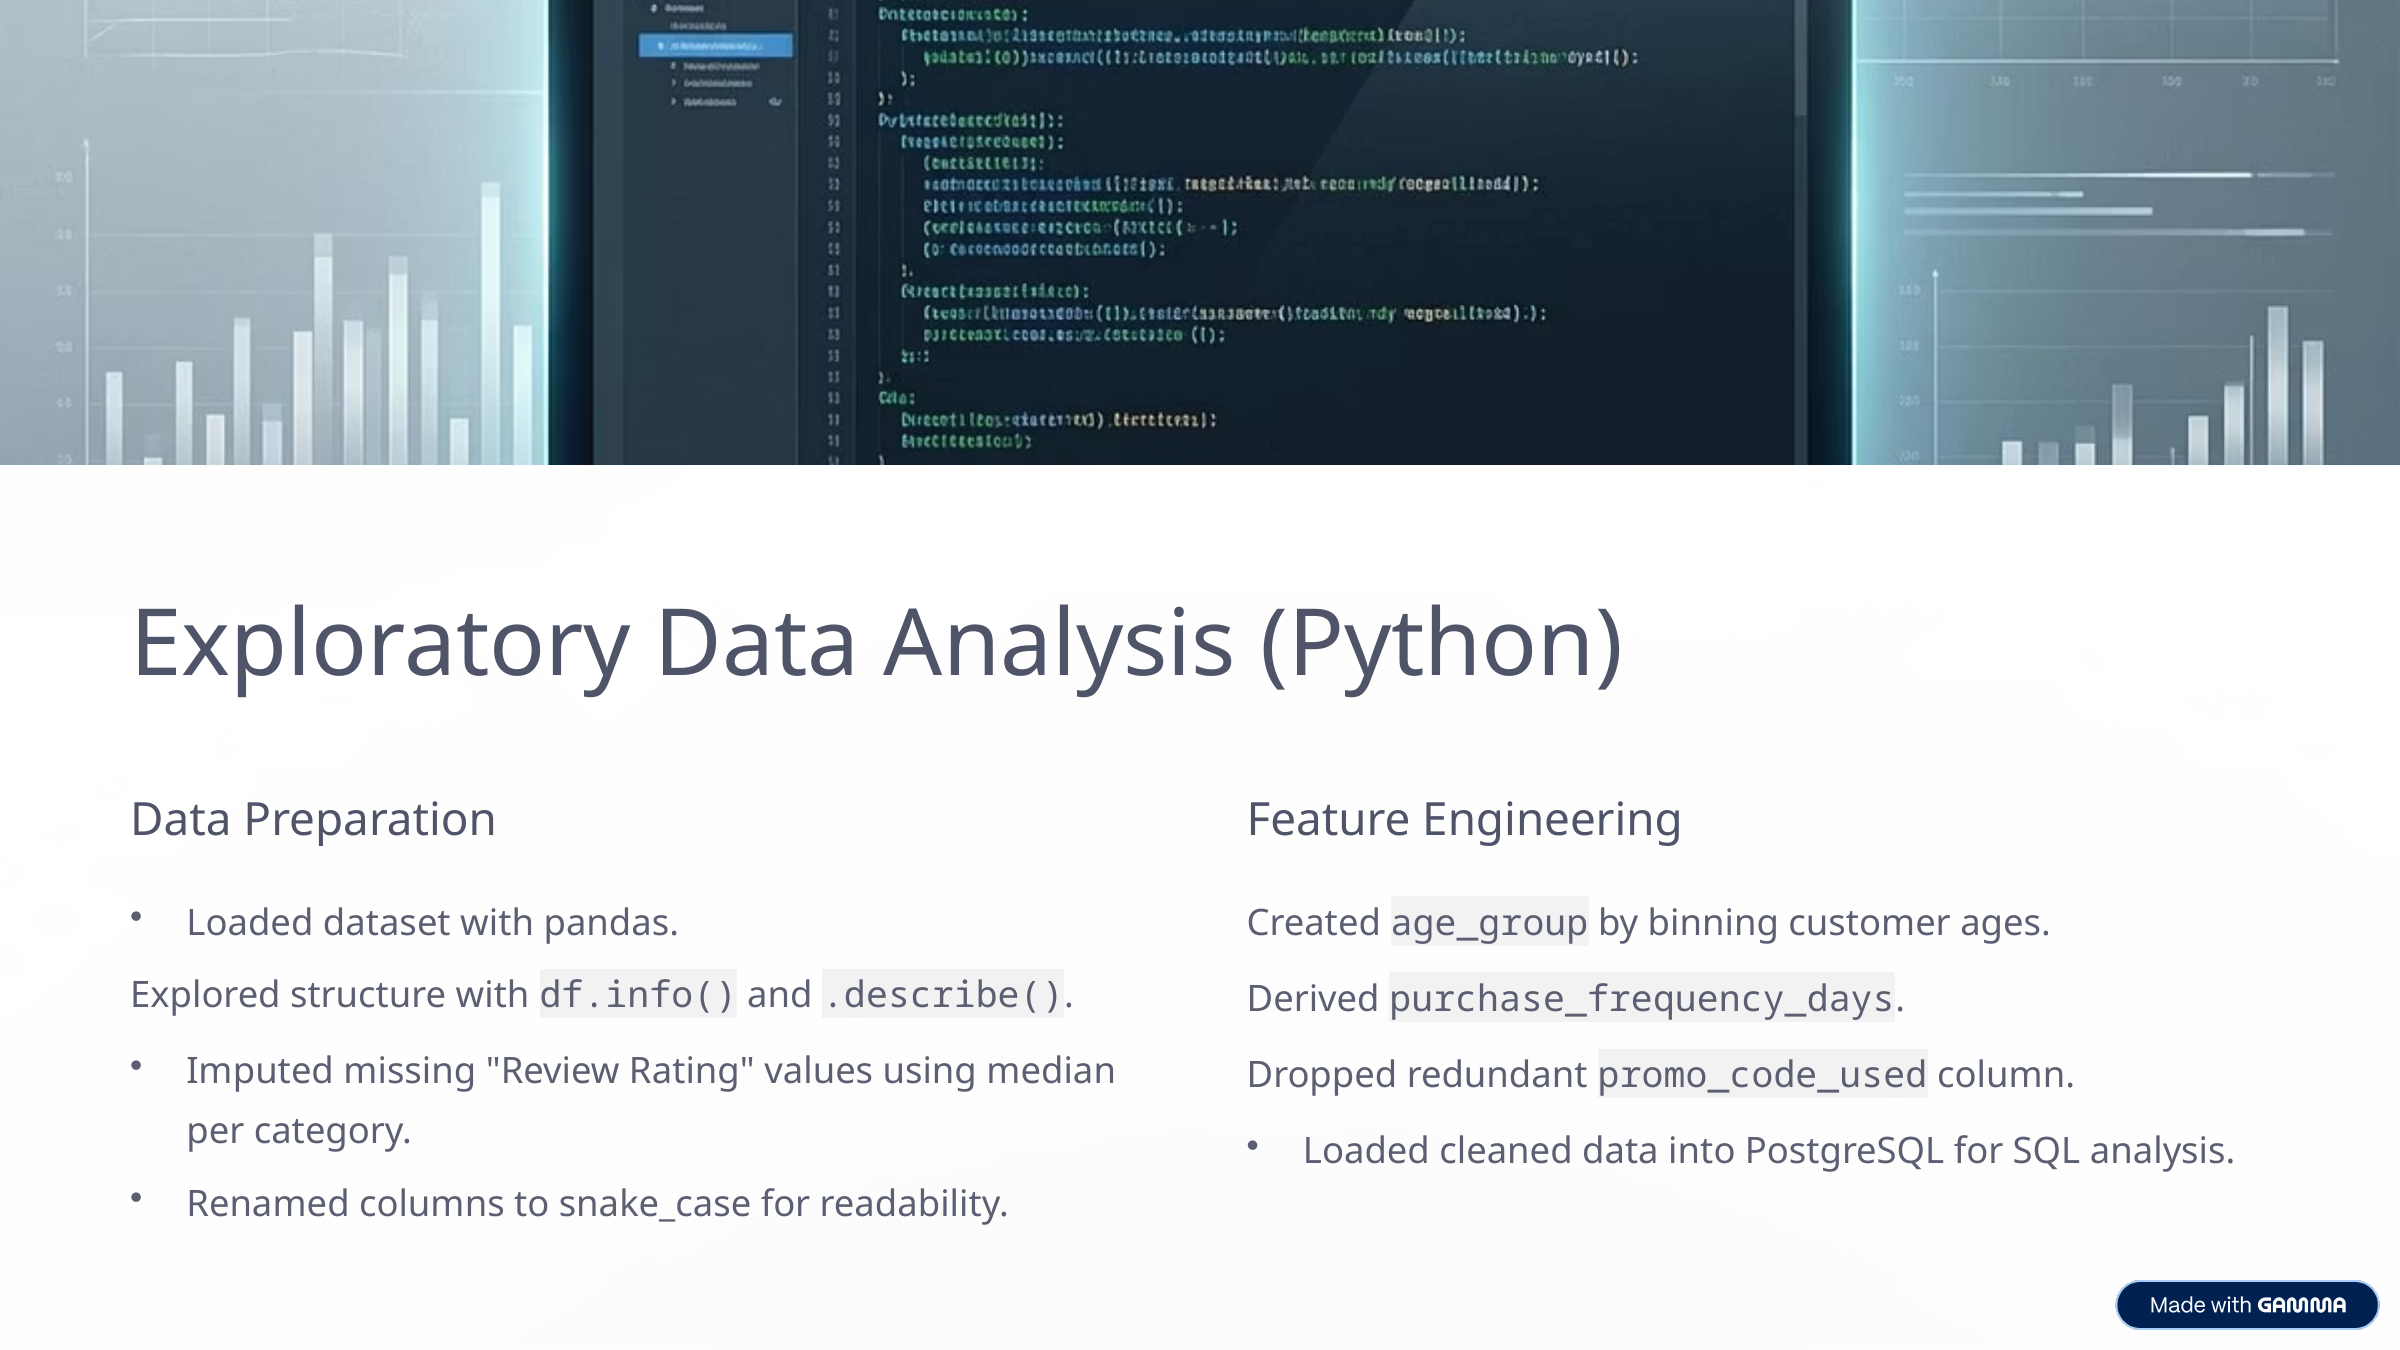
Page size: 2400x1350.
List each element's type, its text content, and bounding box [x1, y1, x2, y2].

text_box Created age_group by binning customer ages. [1246, 883, 2271, 947]
text_box Dropped redundant promo_code_used column. [1246, 1035, 2271, 1099]
text_box Explored structure with df.info() and .describe(). [130, 955, 1155, 1019]
text_box Feature Engineering [1246, 787, 1712, 846]
text_box Exploratory Data Analysis (Python) [130, 578, 1663, 695]
picture [2106, 1271, 2389, 1339]
text_box Loaded dataset with pandas. [130, 883, 1155, 943]
text_box Loaded cleaned data into PostgreSQL for SQL analysis. [1246, 1111, 2271, 1172]
text_box Derived purchase_frequency_days. [1246, 959, 2271, 1023]
picture [0, 0, 2400, 466]
text_box Renamed columns to snake_case for readability. [130, 1163, 1155, 1224]
text_box Data Preparation [130, 787, 596, 846]
text_box Imputed missing "Review Rating" values using median per category. [130, 1031, 1155, 1151]
